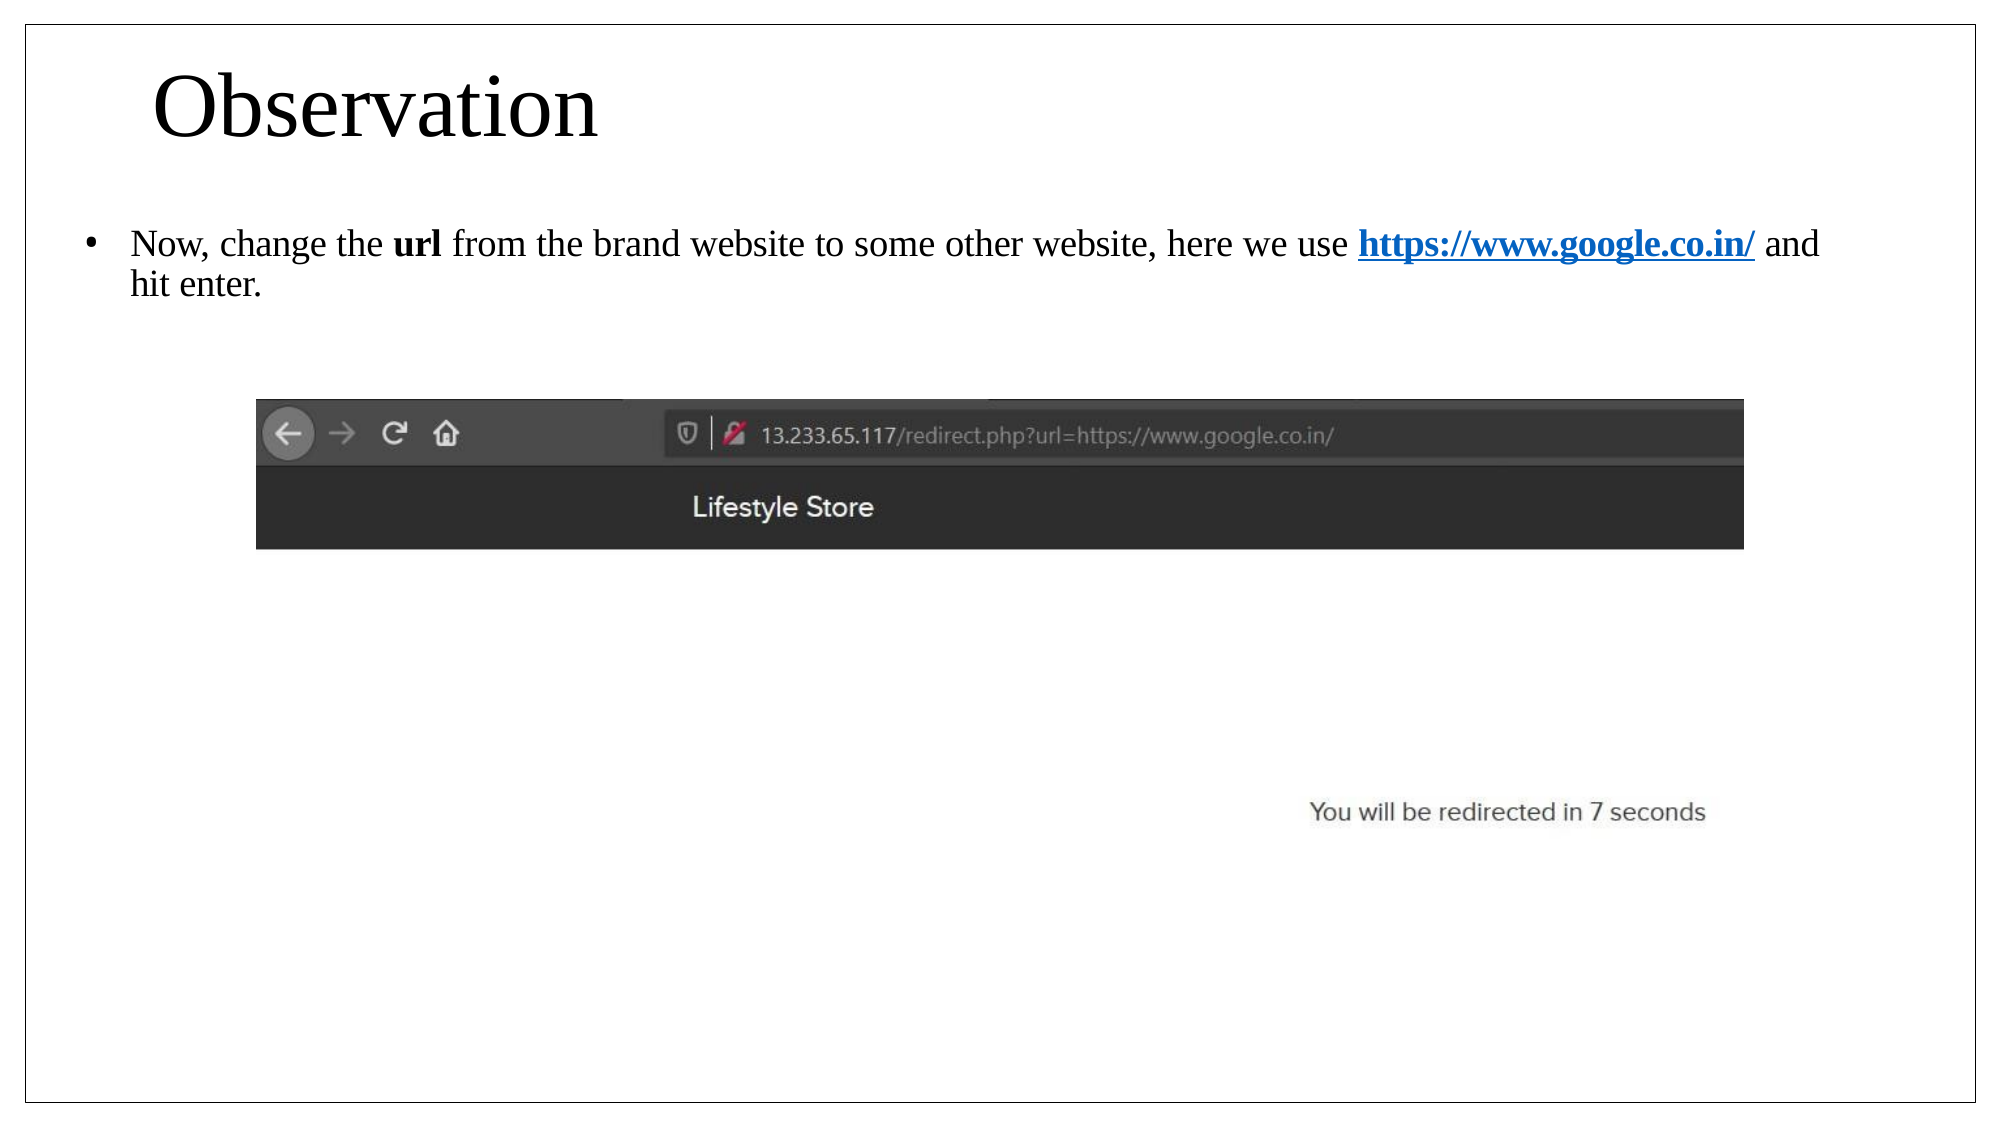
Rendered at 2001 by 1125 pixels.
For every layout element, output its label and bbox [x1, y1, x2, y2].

text_box [25, 23, 1977, 1104]
